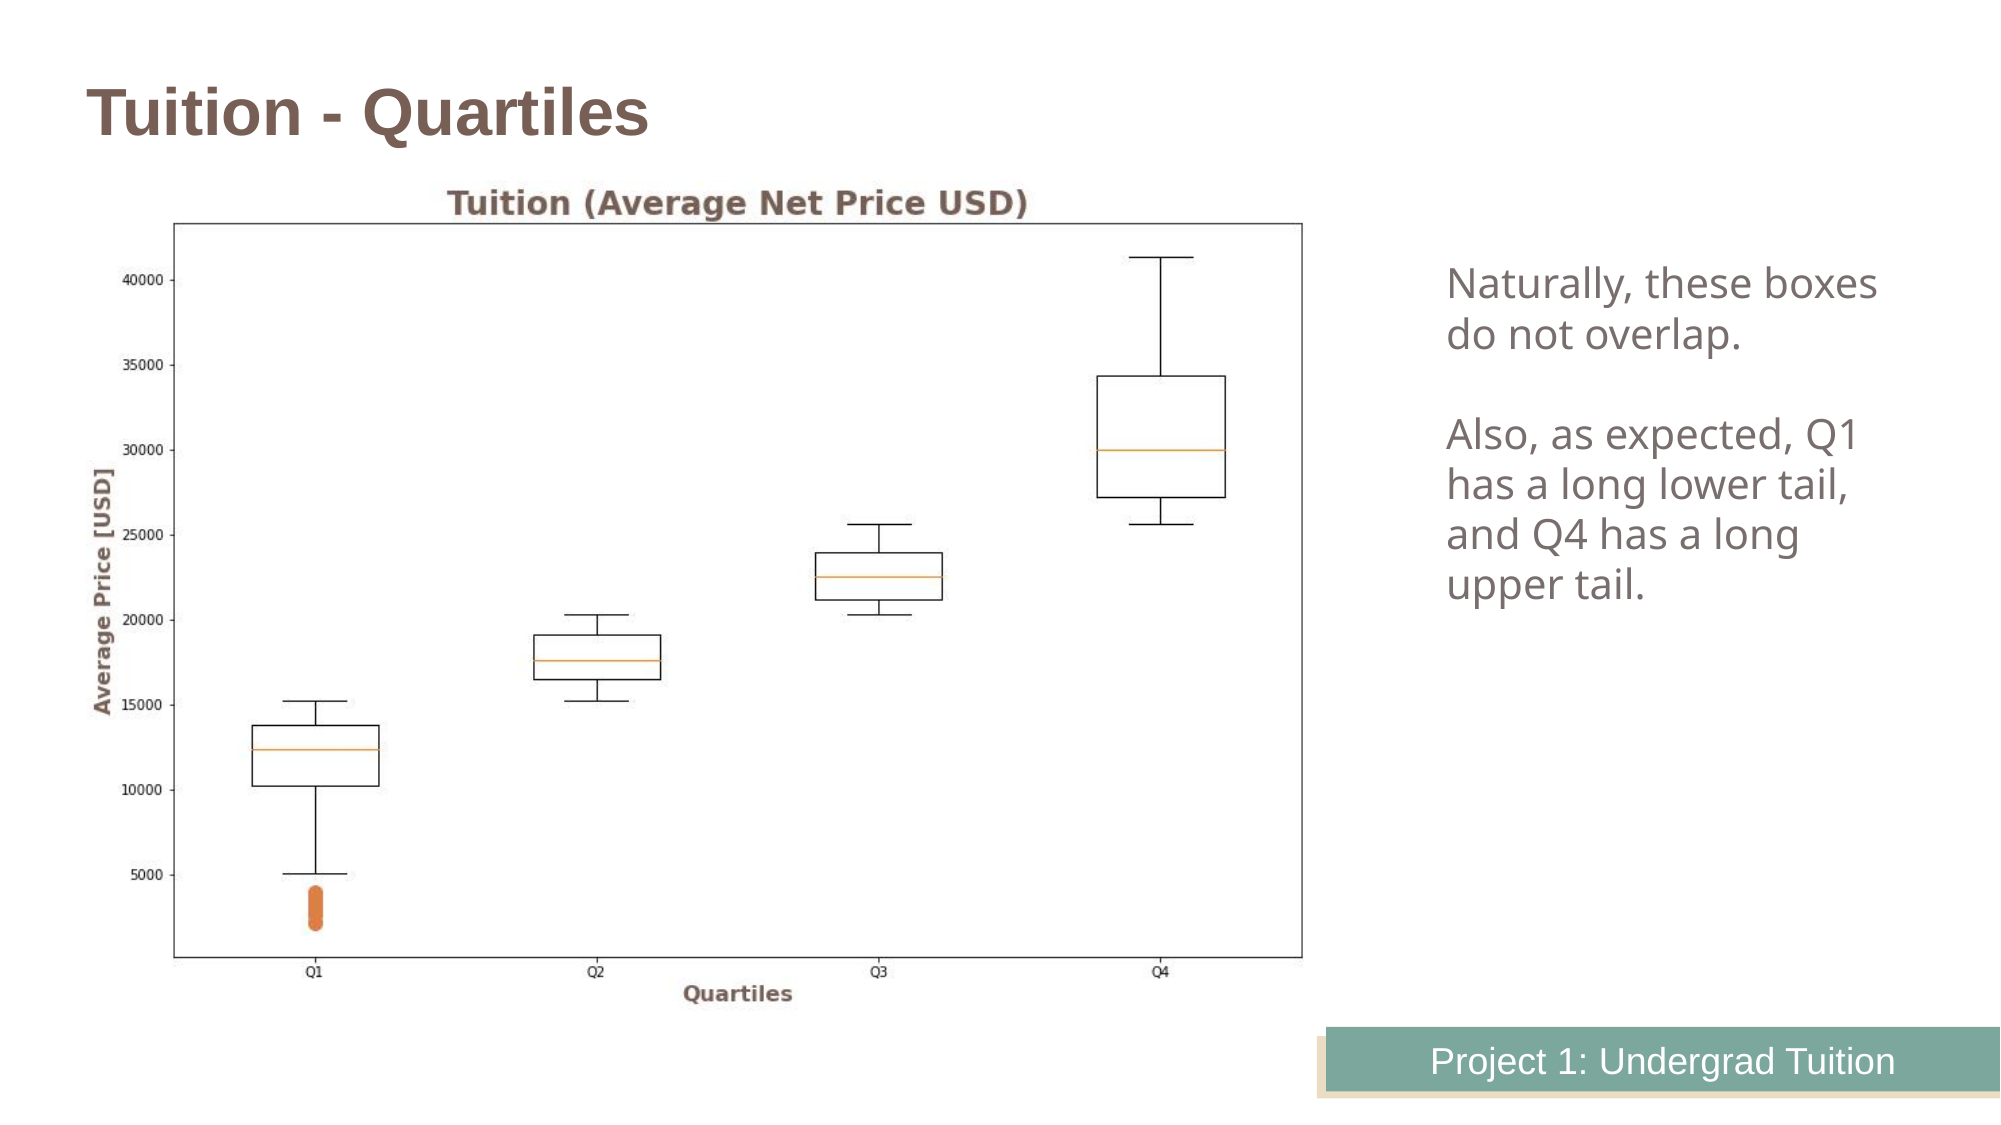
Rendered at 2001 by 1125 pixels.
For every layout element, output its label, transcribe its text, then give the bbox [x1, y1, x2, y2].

text_box Naturally, these boxes do not overlap. Also, as expected, Q1 has a long lower tail, and Q4 has a long upper tail. [1431, 249, 1914, 615]
title Tuition - Quartiles [86, 31, 1914, 197]
picture [86, 180, 1311, 1015]
